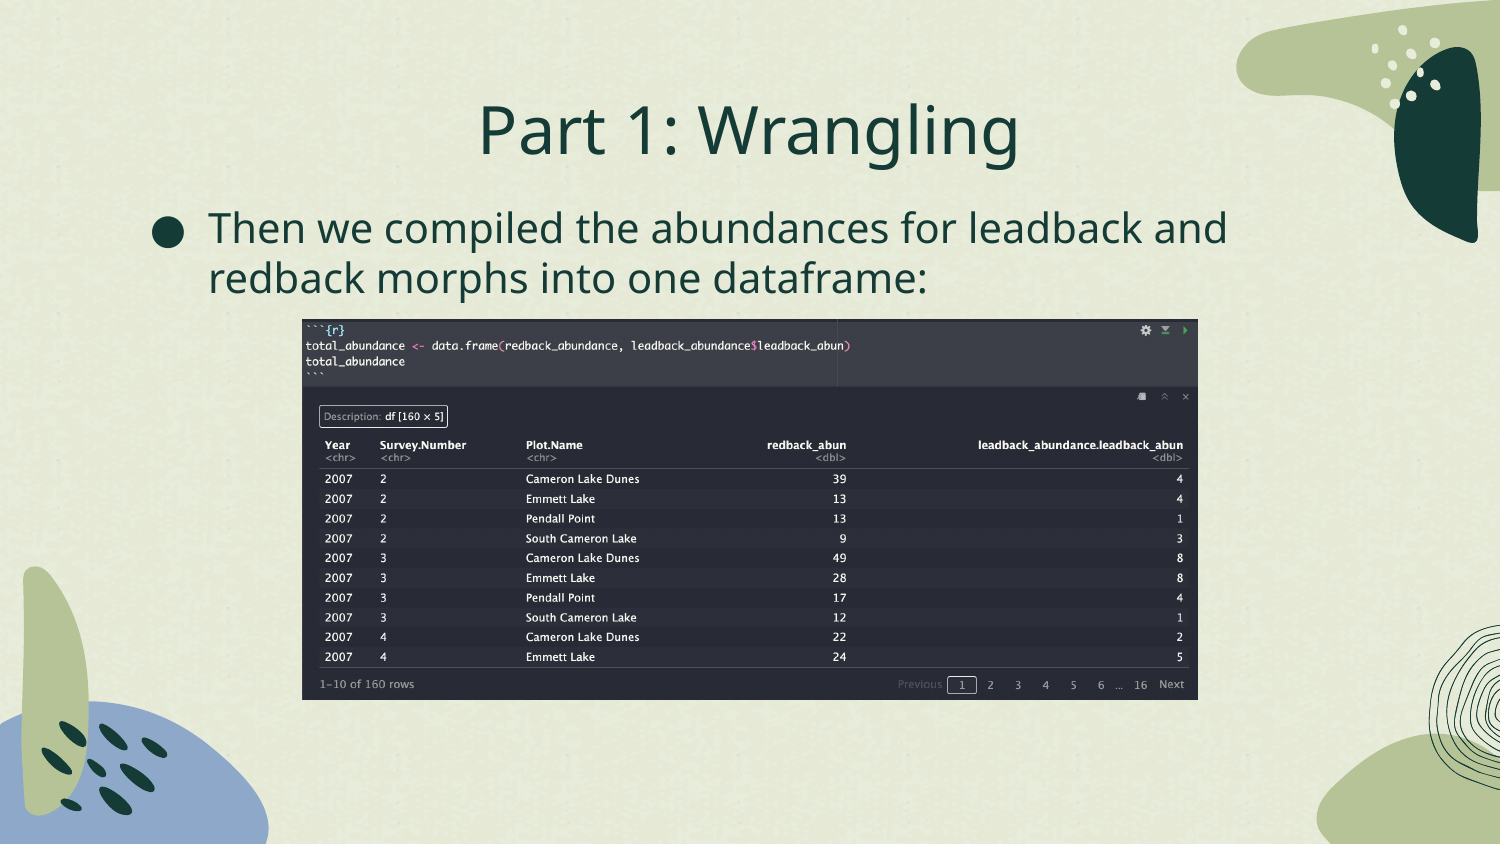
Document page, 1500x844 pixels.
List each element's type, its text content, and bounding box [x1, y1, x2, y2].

picture [301, 318, 1199, 700]
title Part 1: Wrangling [118, 72, 1382, 167]
list Then we compiled the abundances for leadback and redback morphs into one dataframe: [118, 186, 1382, 750]
